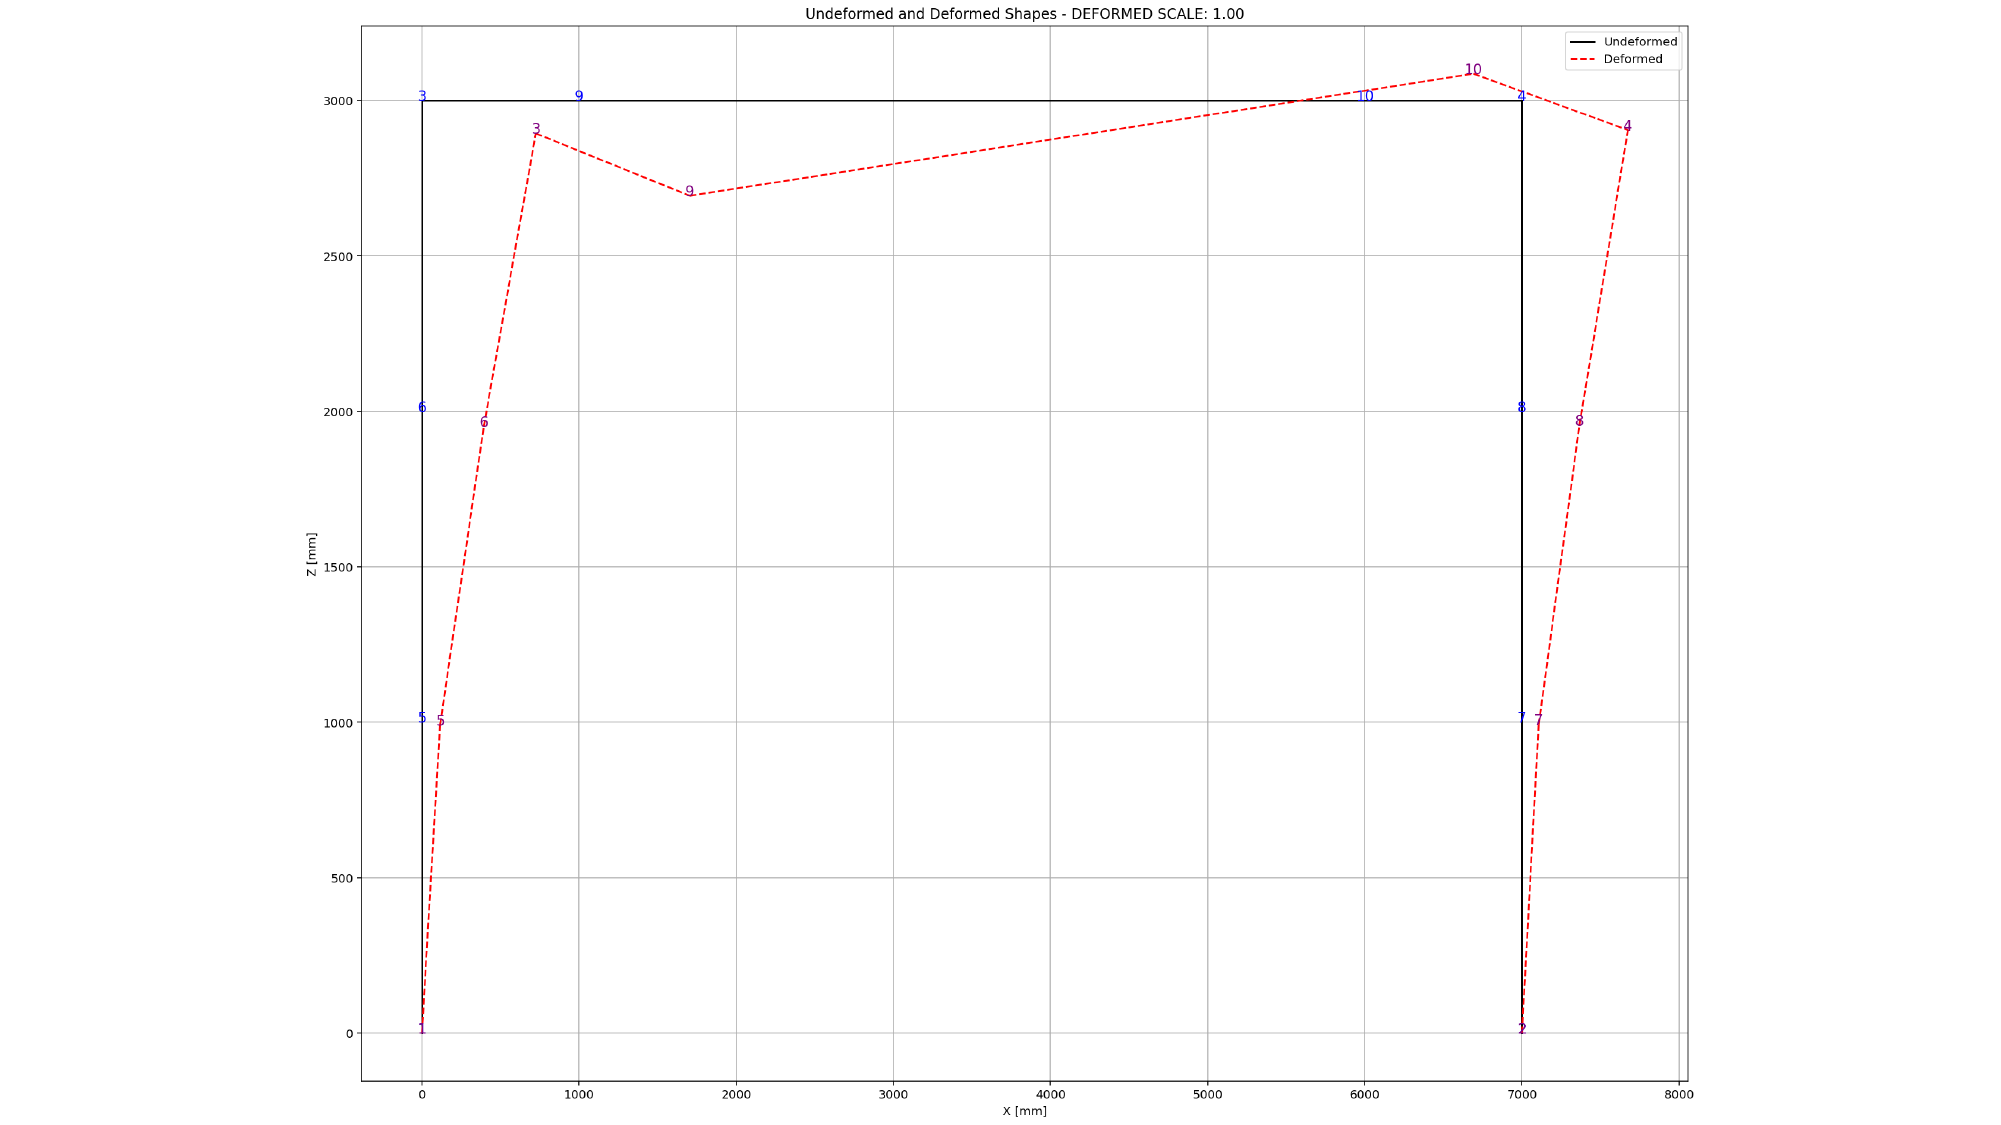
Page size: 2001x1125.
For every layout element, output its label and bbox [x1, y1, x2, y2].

picture [297, 0, 1703, 1125]
